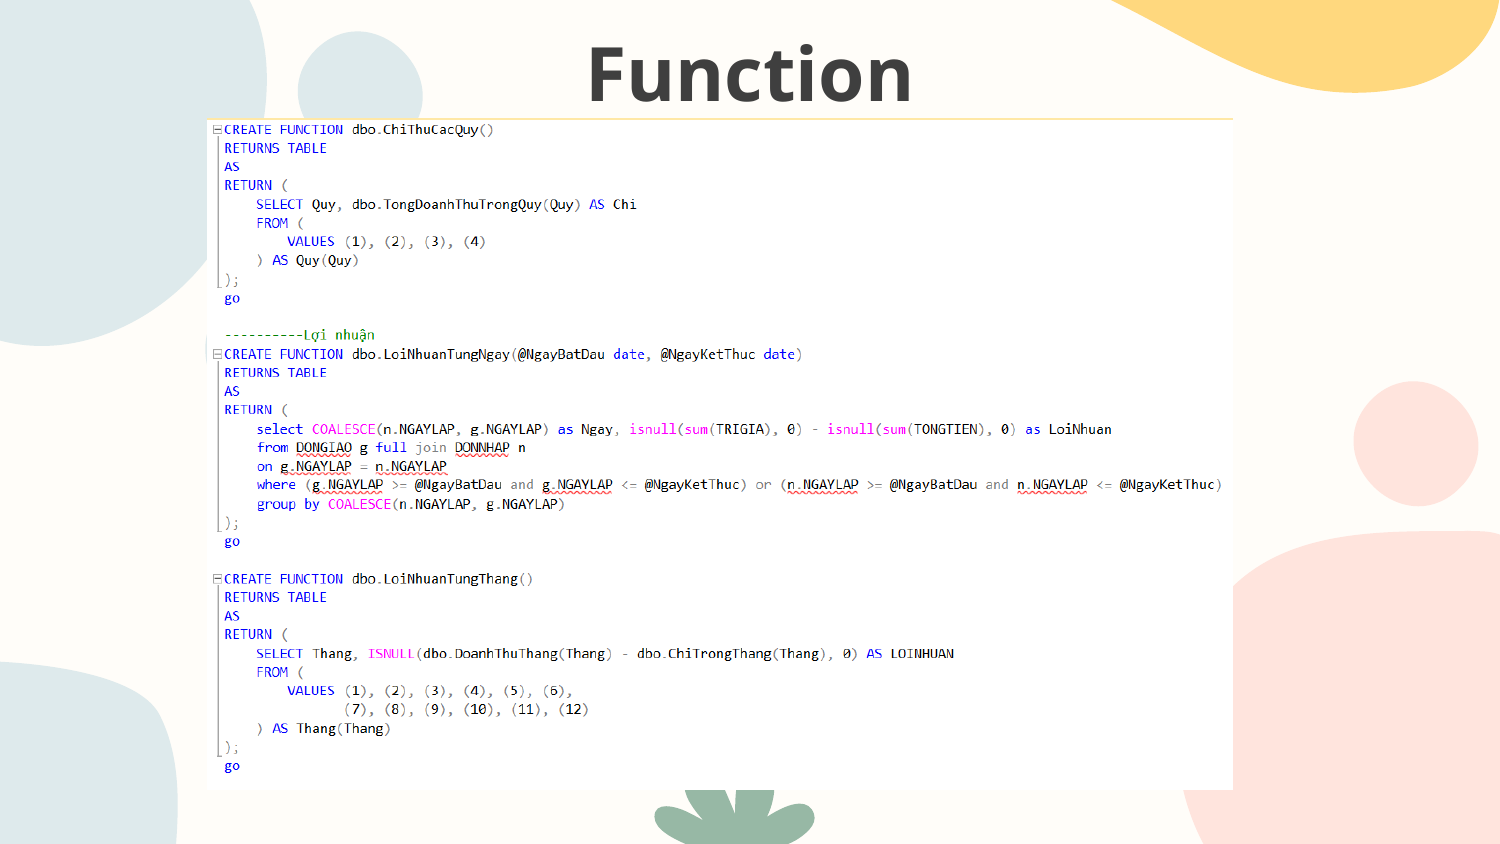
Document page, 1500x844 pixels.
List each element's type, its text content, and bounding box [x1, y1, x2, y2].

title Function [0, 24, 1500, 119]
picture [206, 118, 1233, 790]
